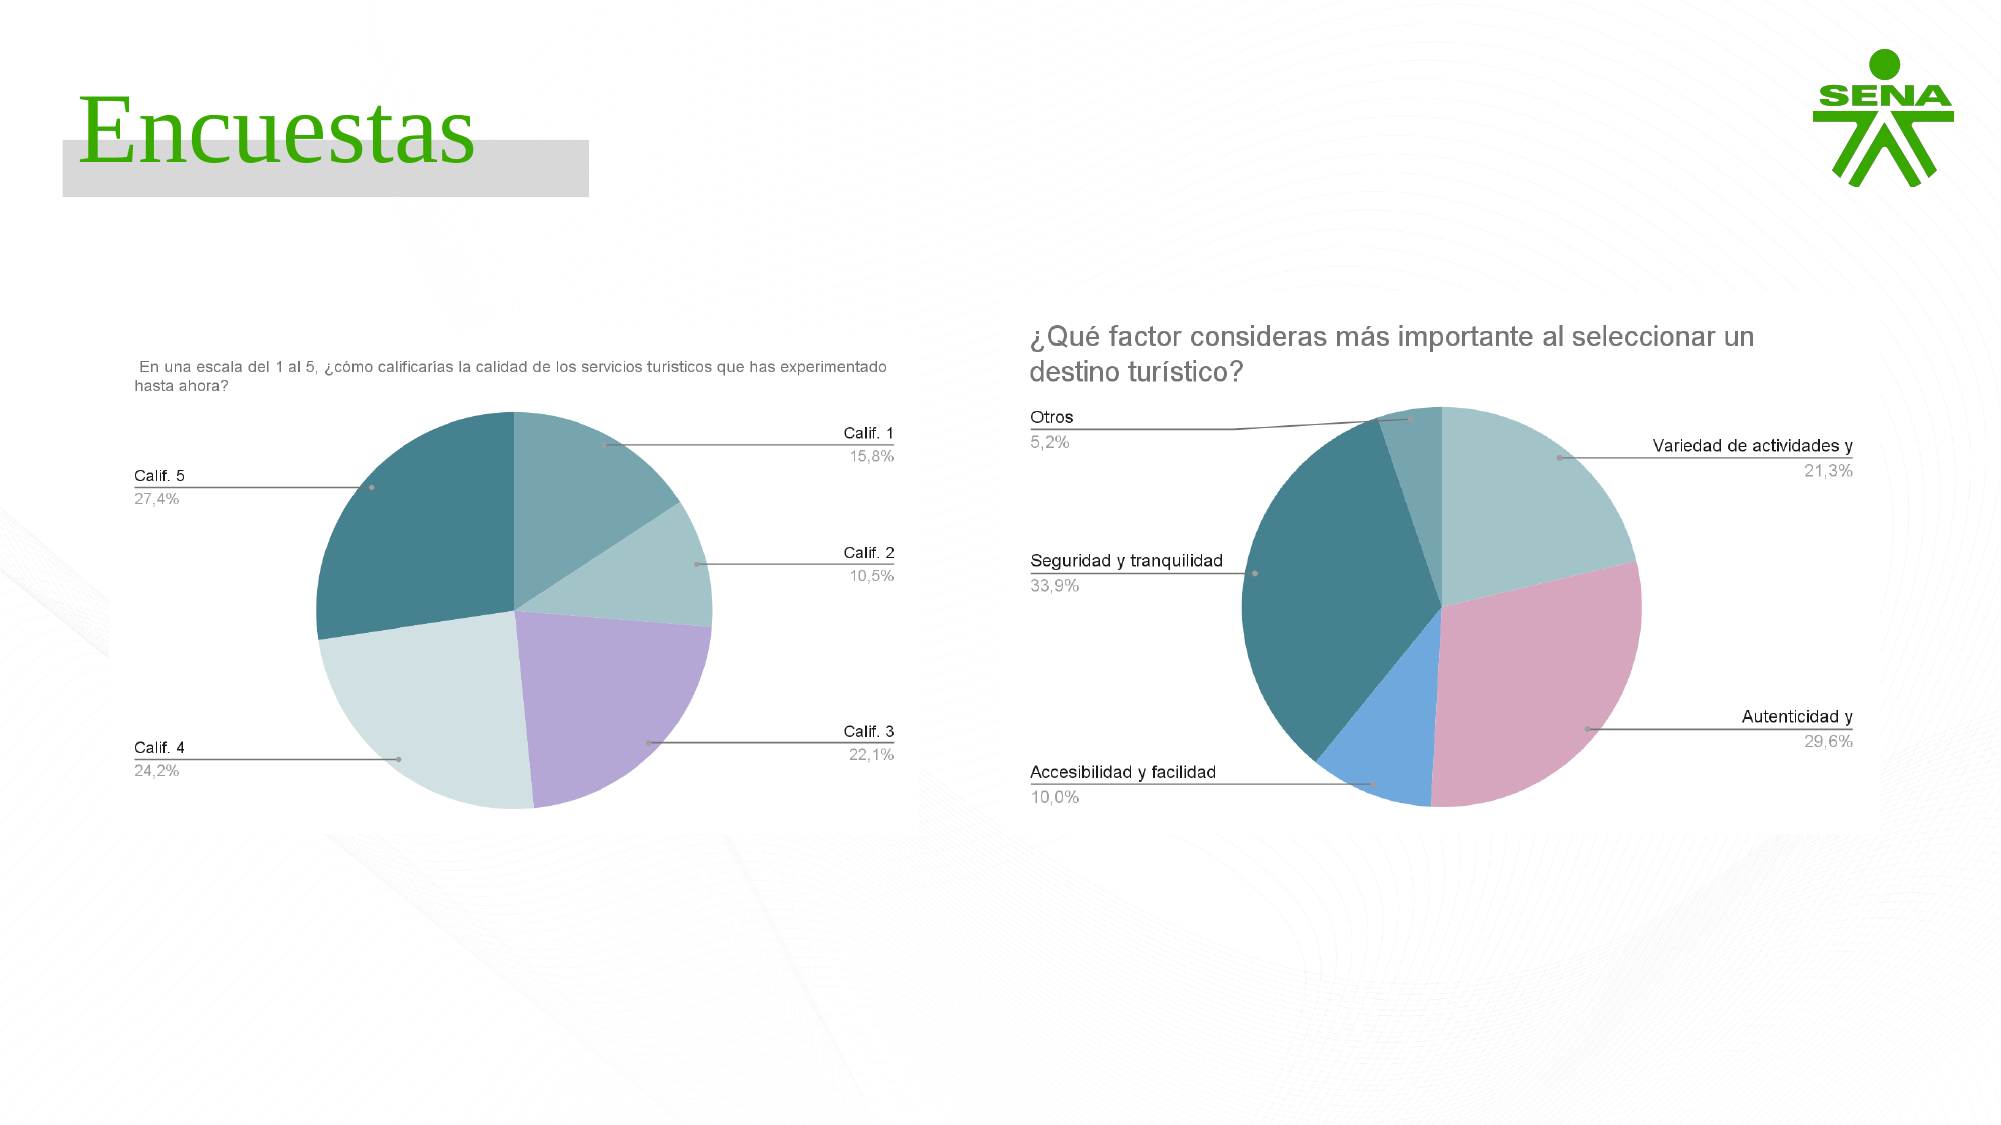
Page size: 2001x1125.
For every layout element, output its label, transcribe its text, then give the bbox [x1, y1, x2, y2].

text_box [62, 180, 589, 197]
picture [0, 0, 2000, 1125]
text_box Encuestas [62, 68, 635, 180]
